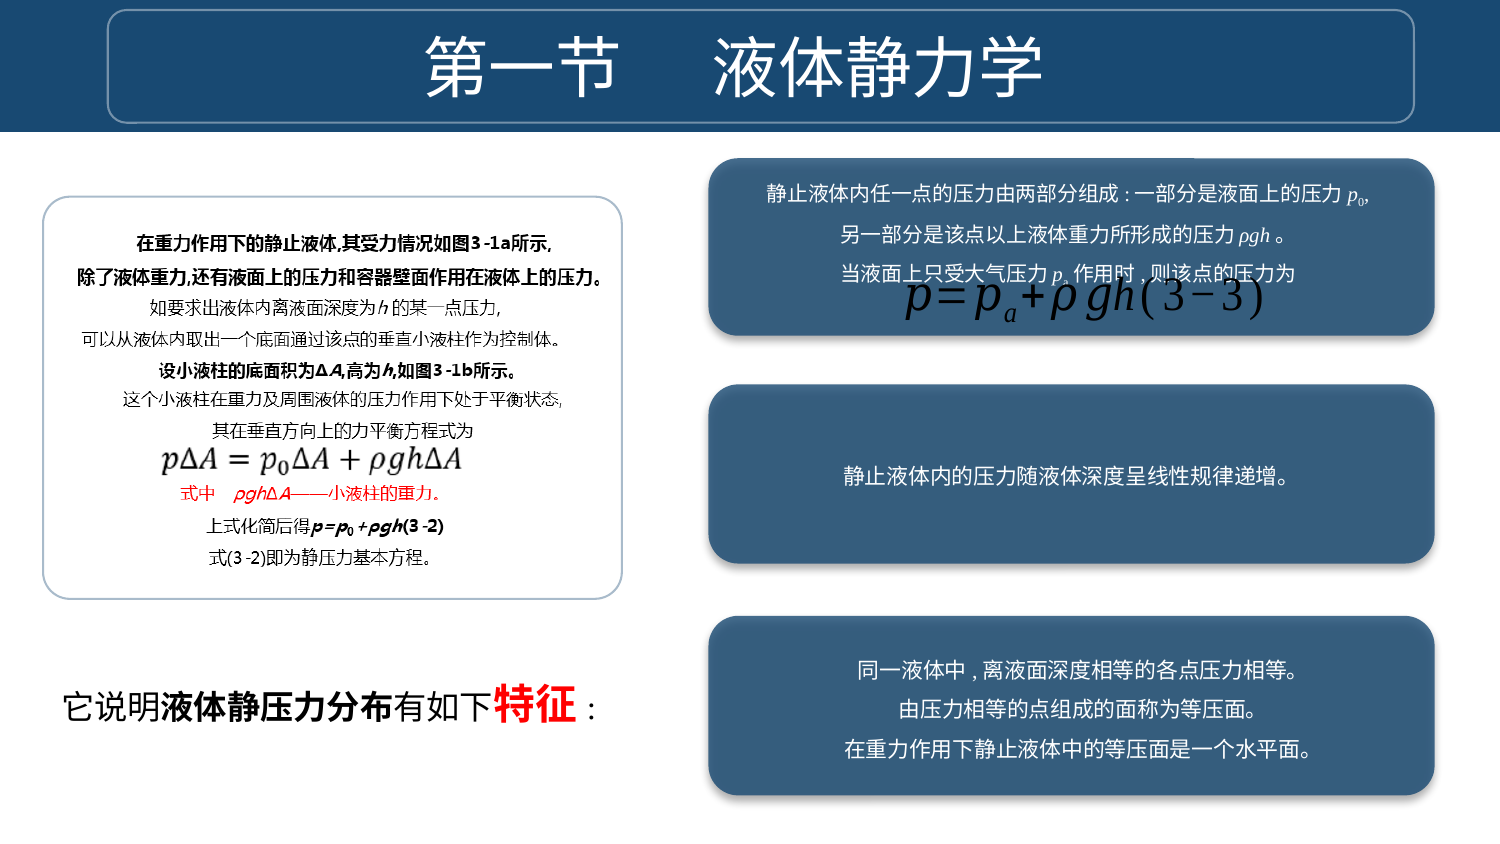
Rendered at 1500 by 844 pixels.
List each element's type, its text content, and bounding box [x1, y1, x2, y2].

text_box 它说明液体静压力分布有如下特征: [46, 670, 611, 736]
text_box [708, 158, 1435, 336]
picture [57, 220, 608, 576]
text_box 静止液体内任一点的压力由两部分组成:一部分是液面上的压力p0, 另一部分是该点以上液体重力所形成的压力ρgh。 当液面上只受大气压力pa作用时,则该点的压力为 [749, 159, 1387, 297]
text_box [708, 769, 1435, 796]
text_box 第一节 液体静力学 [107, 18, 1361, 113]
text_box [109, 8, 1416, 124]
text_box 同一液体中,离液面深度相等的各点压力相等。 由压力相等的点组成的面称为等压面。 在重力作用下静止液体中的等压面是一个水平面。 [708, 636, 1459, 769]
text_box [708, 384, 1435, 564]
text_box [42, 195, 623, 600]
text_box 静止液体内的压力随液体深度呈线性规律递增。 [828, 454, 1315, 496]
text_box [710, 615, 1433, 636]
